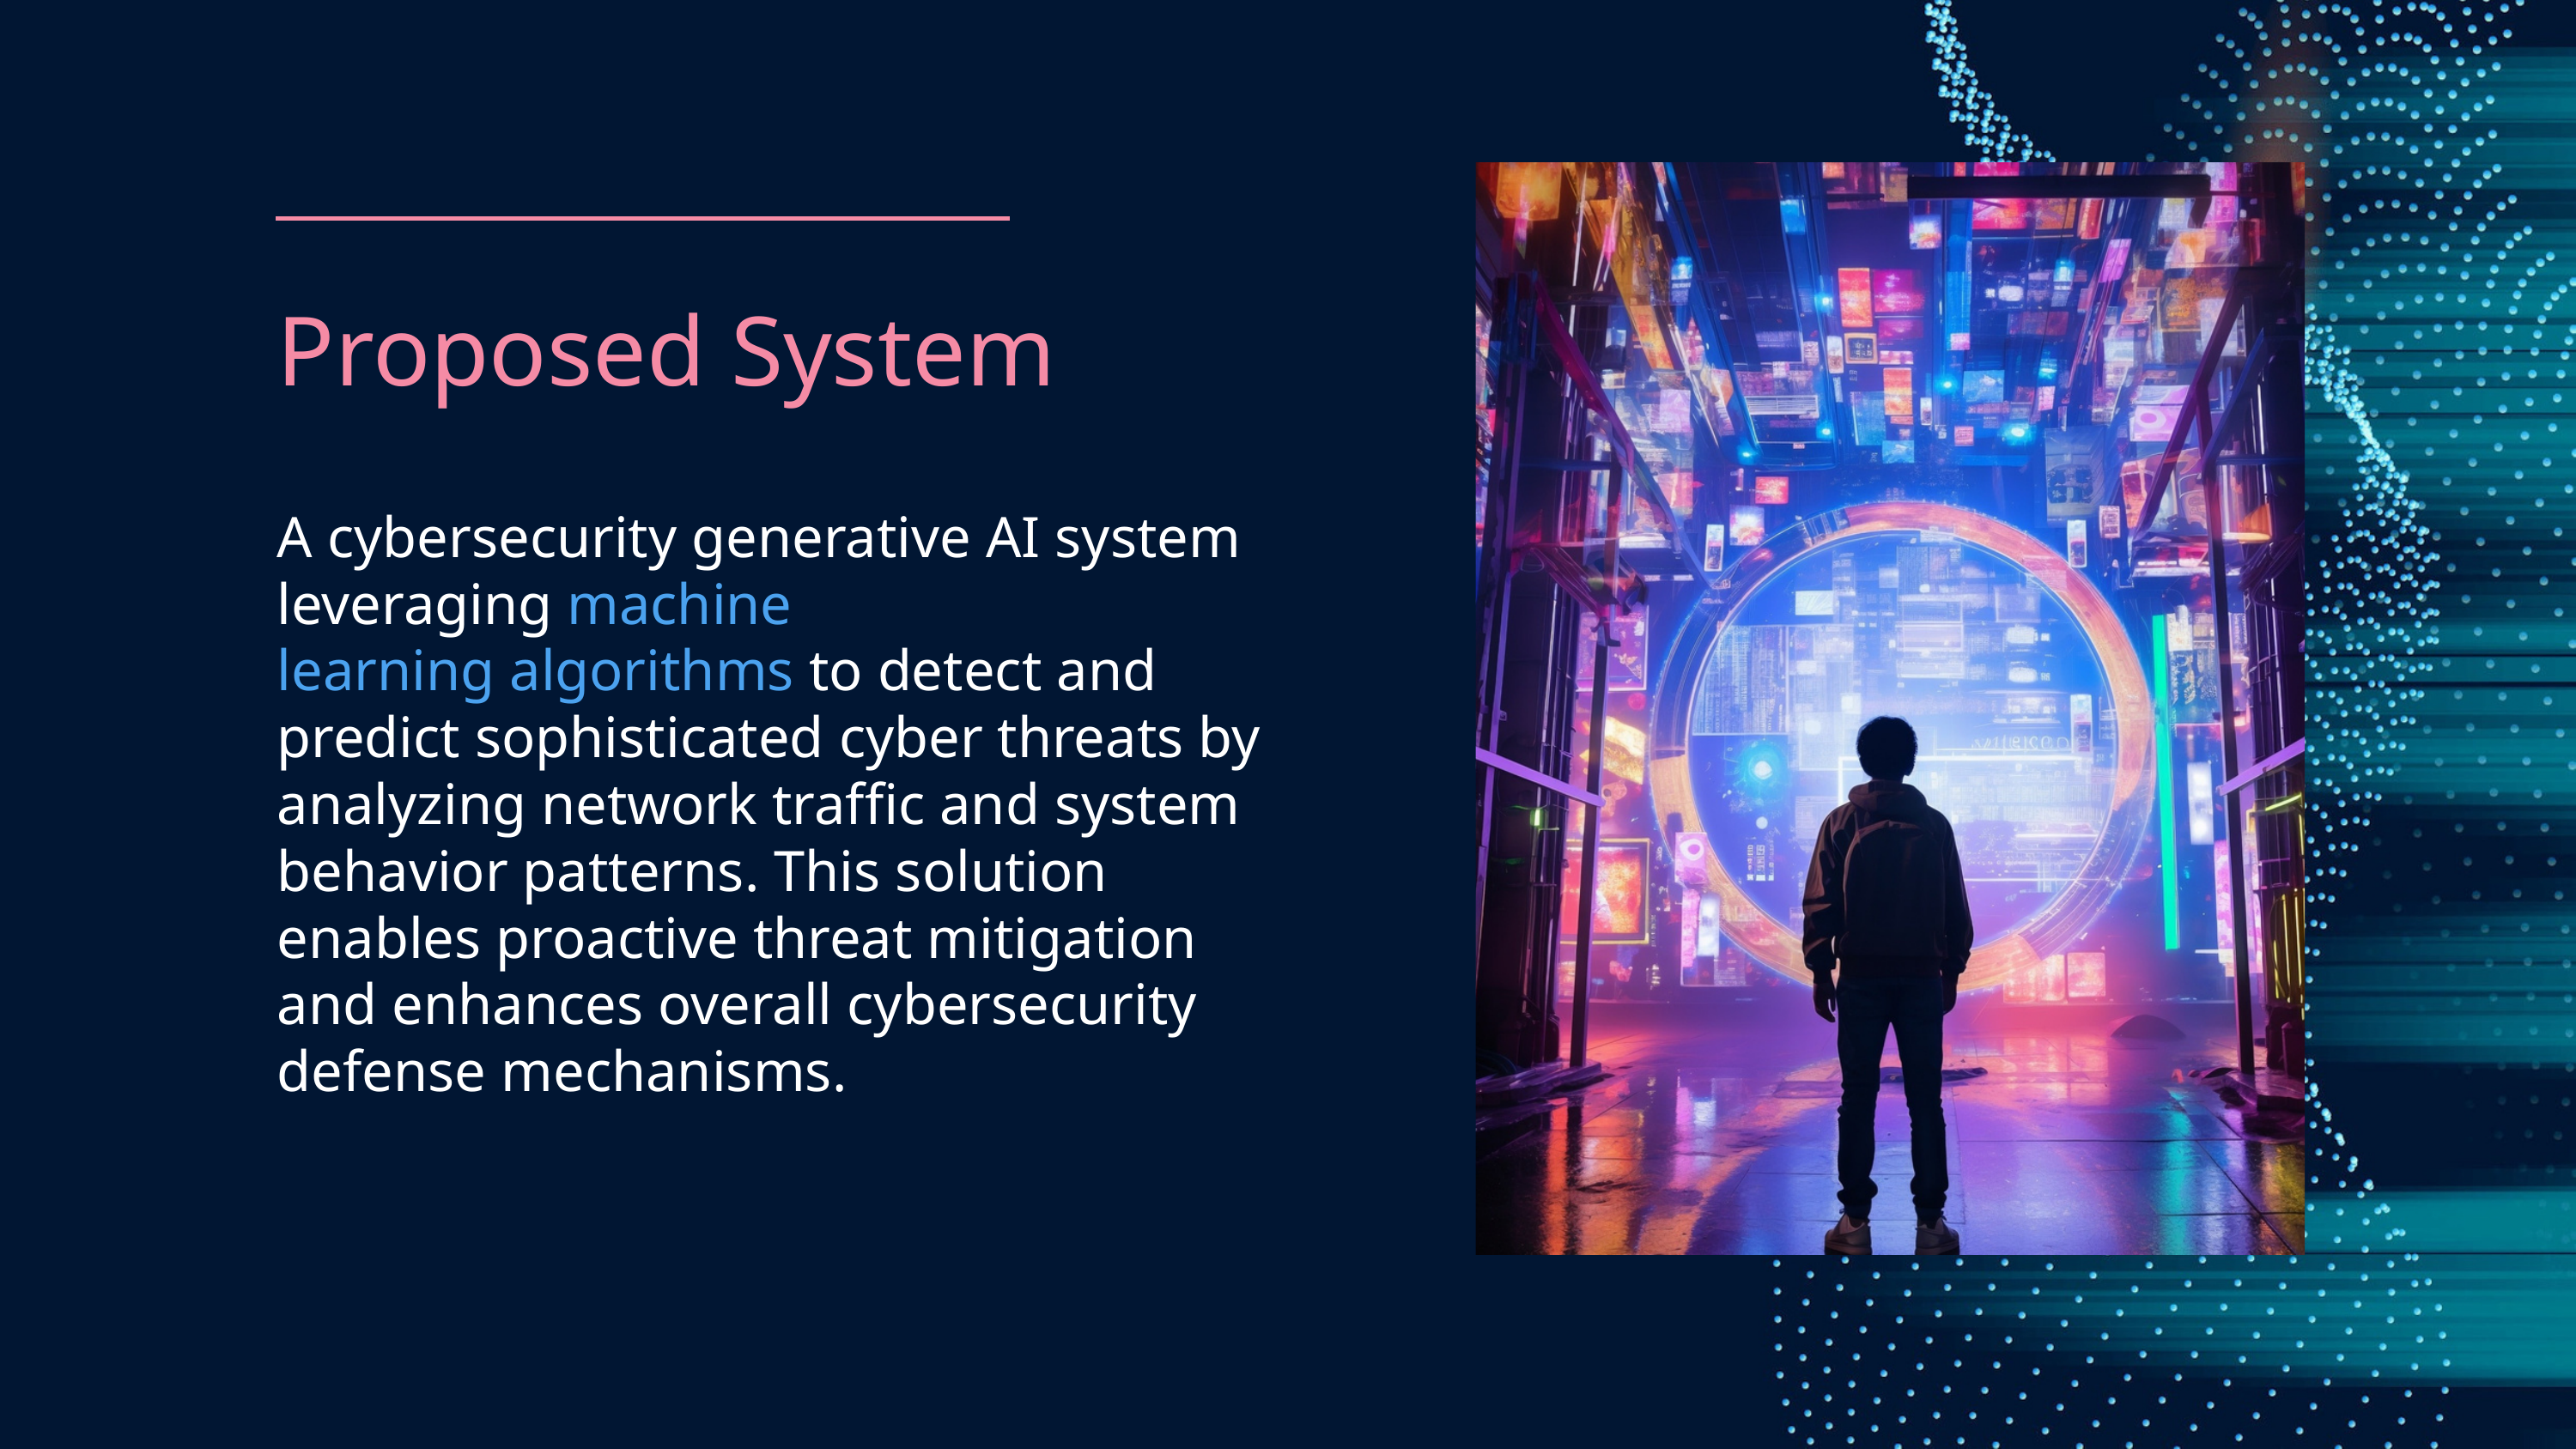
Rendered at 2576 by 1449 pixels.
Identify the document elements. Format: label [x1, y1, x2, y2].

text_box [265, 207, 1019, 230]
text_box [0, 0, 2576, 1449]
